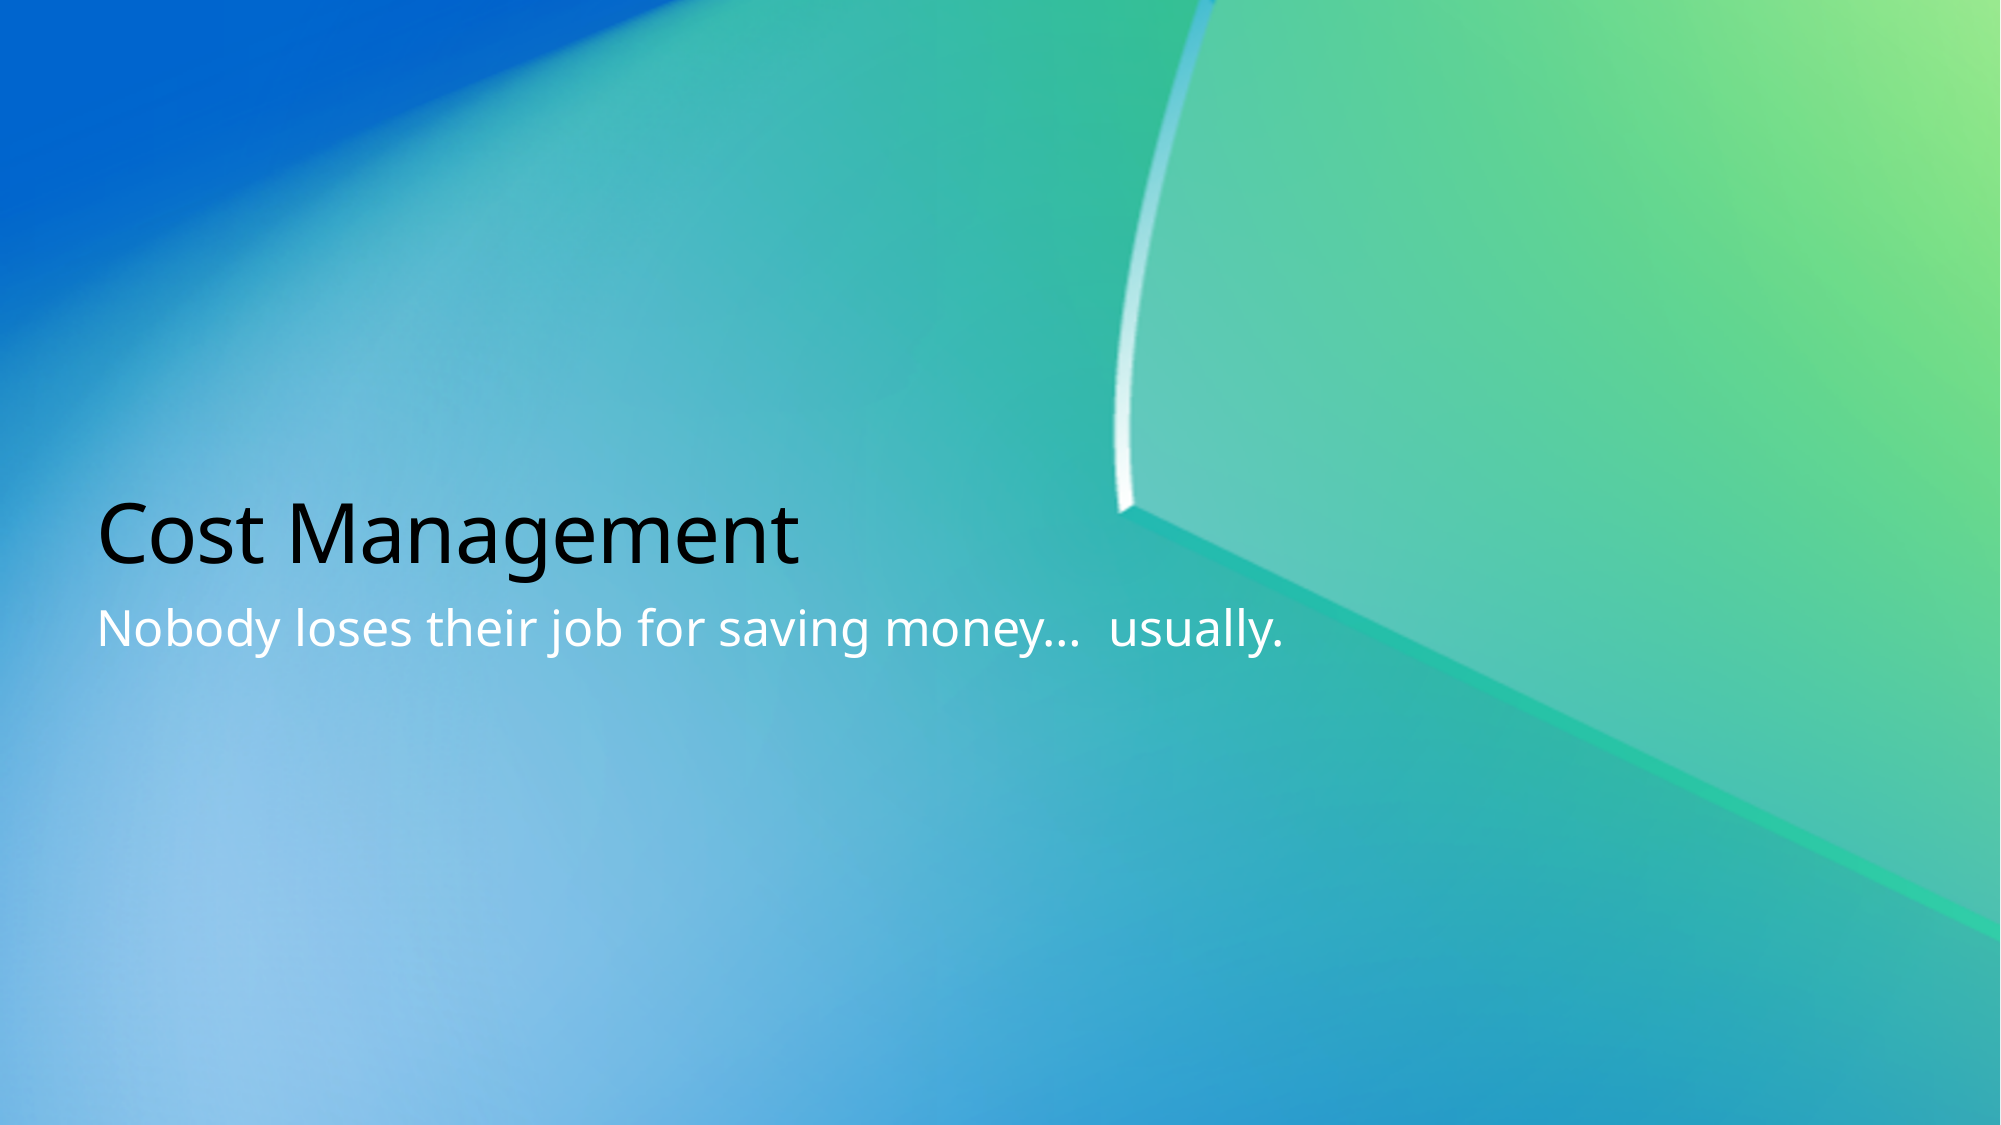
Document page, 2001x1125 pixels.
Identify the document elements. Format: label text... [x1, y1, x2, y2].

picture [0, 0, 2001, 1125]
list Nobody loses their job for saving money… usually. [96, 596, 1398, 657]
title Cost Management [96, 488, 1596, 580]
